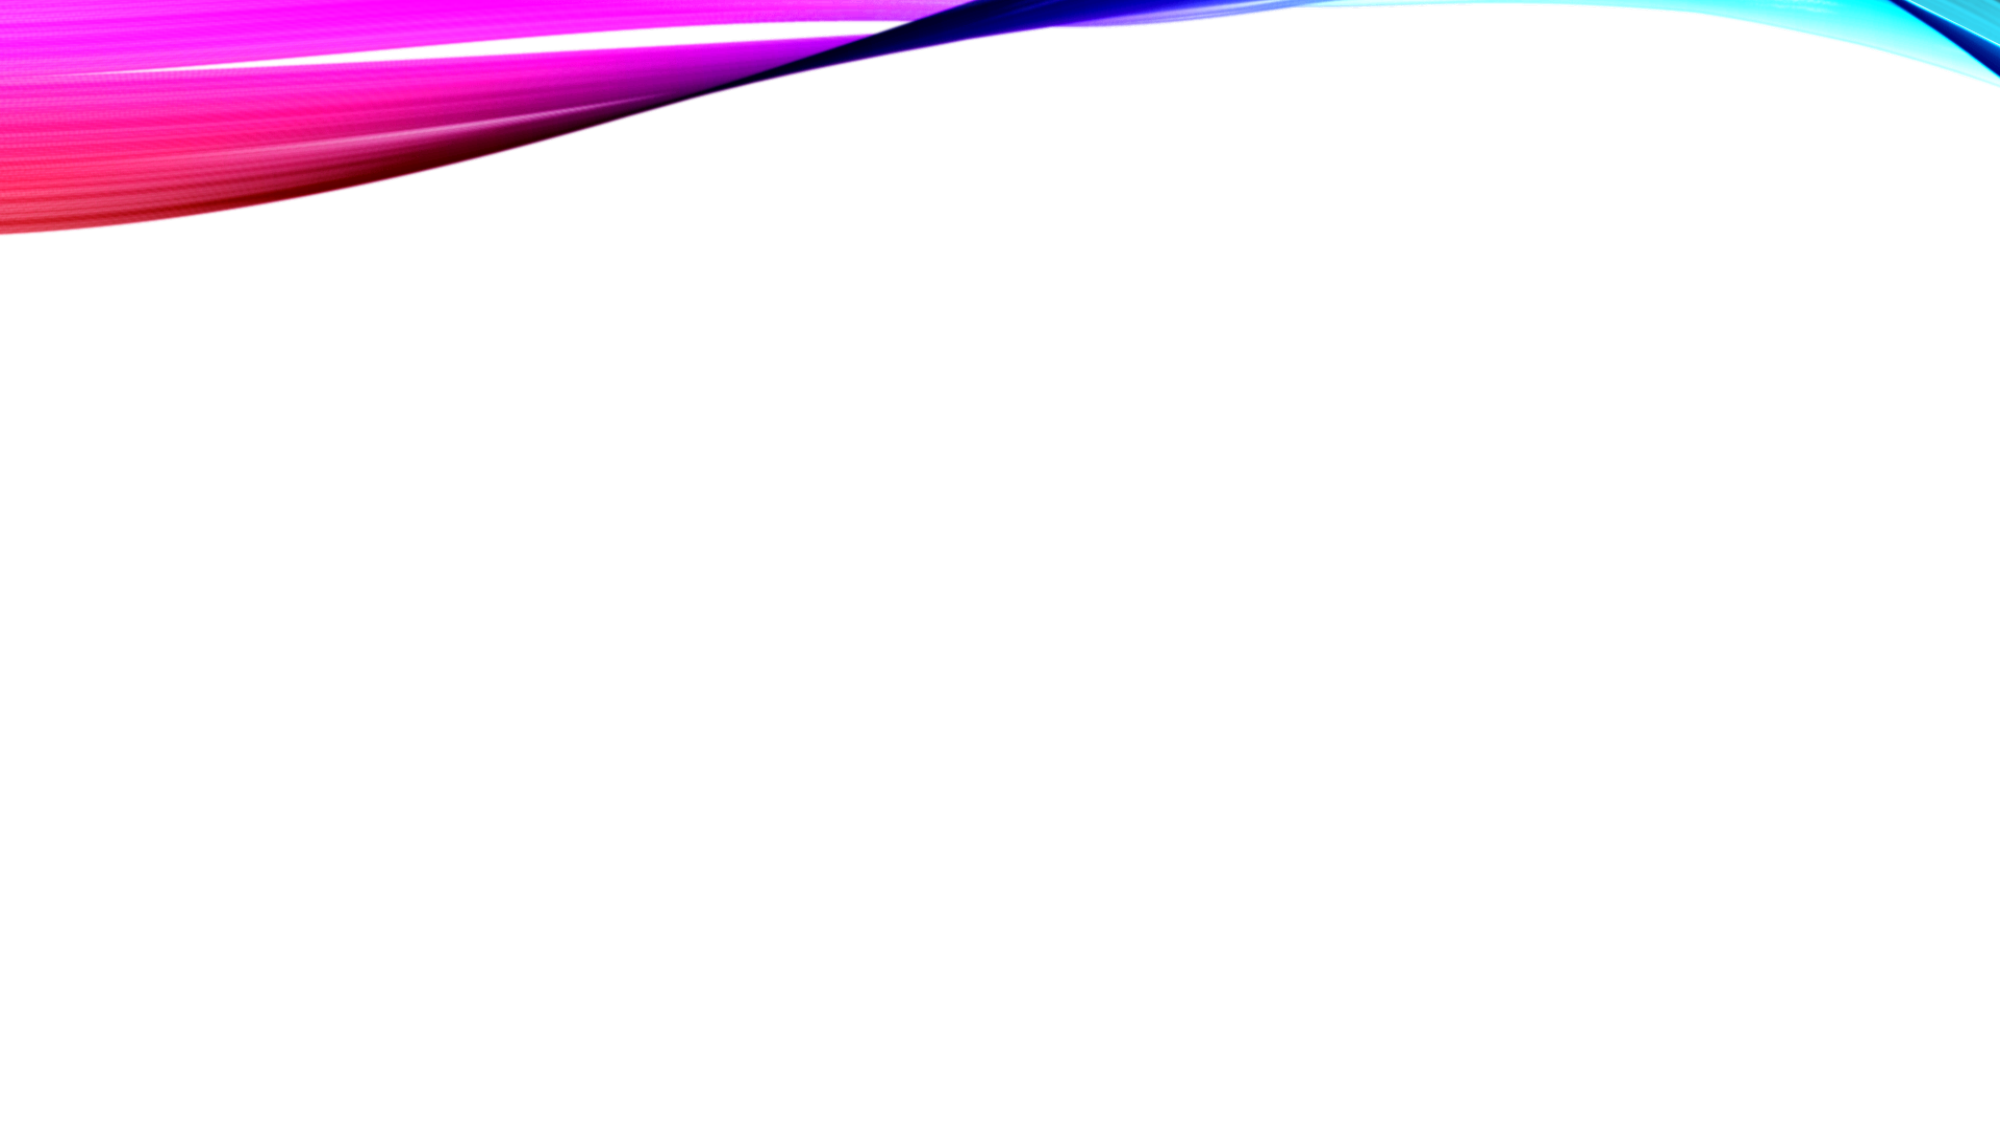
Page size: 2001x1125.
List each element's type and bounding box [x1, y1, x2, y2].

picture [1910, 0, 2000, 45]
picture [0, 0, 2000, 237]
picture [1890, 0, 2000, 75]
